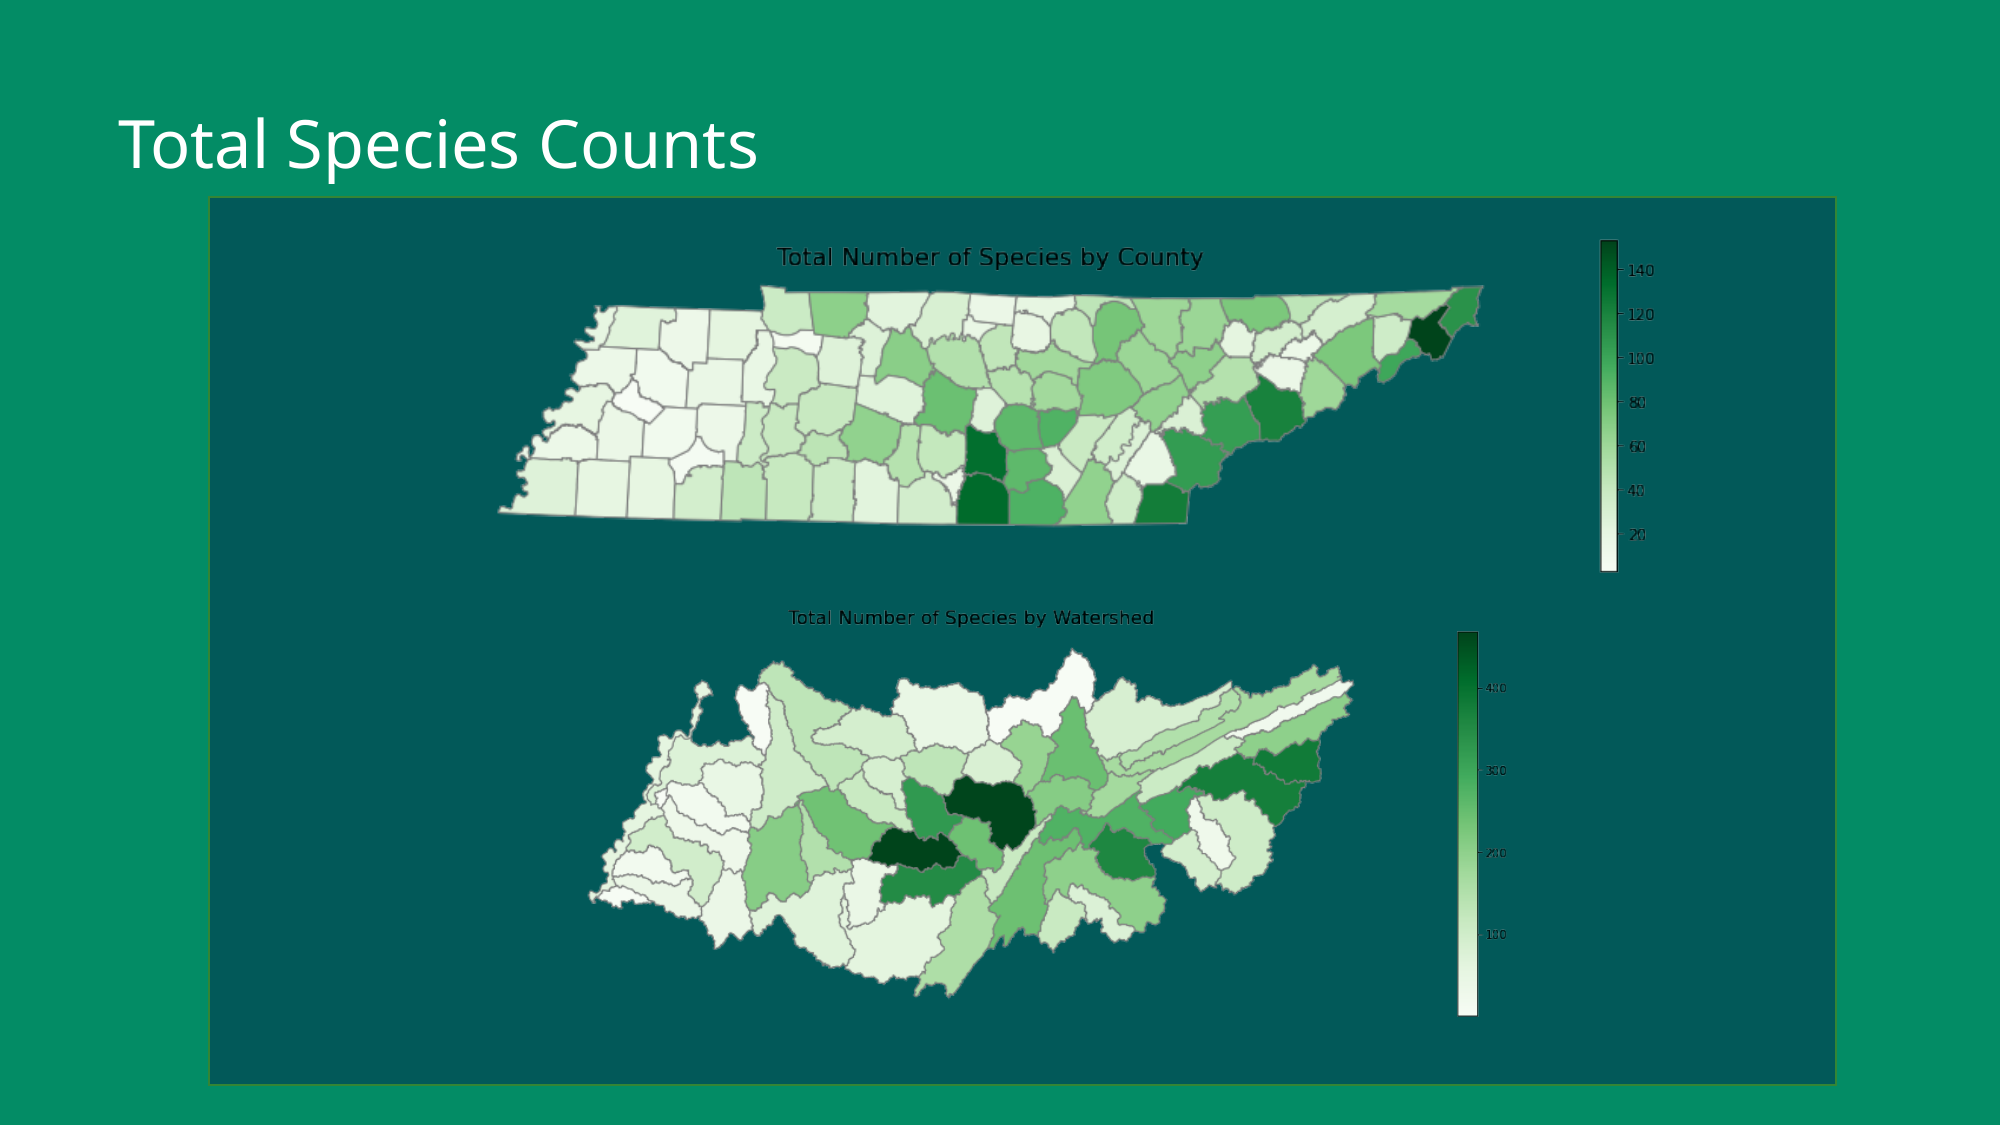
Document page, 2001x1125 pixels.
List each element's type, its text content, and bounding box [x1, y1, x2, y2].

title Total Species Counts [118, 101, 1878, 212]
picture [542, 602, 1515, 1024]
picture [439, 231, 1667, 583]
text_box [208, 212, 1837, 1086]
